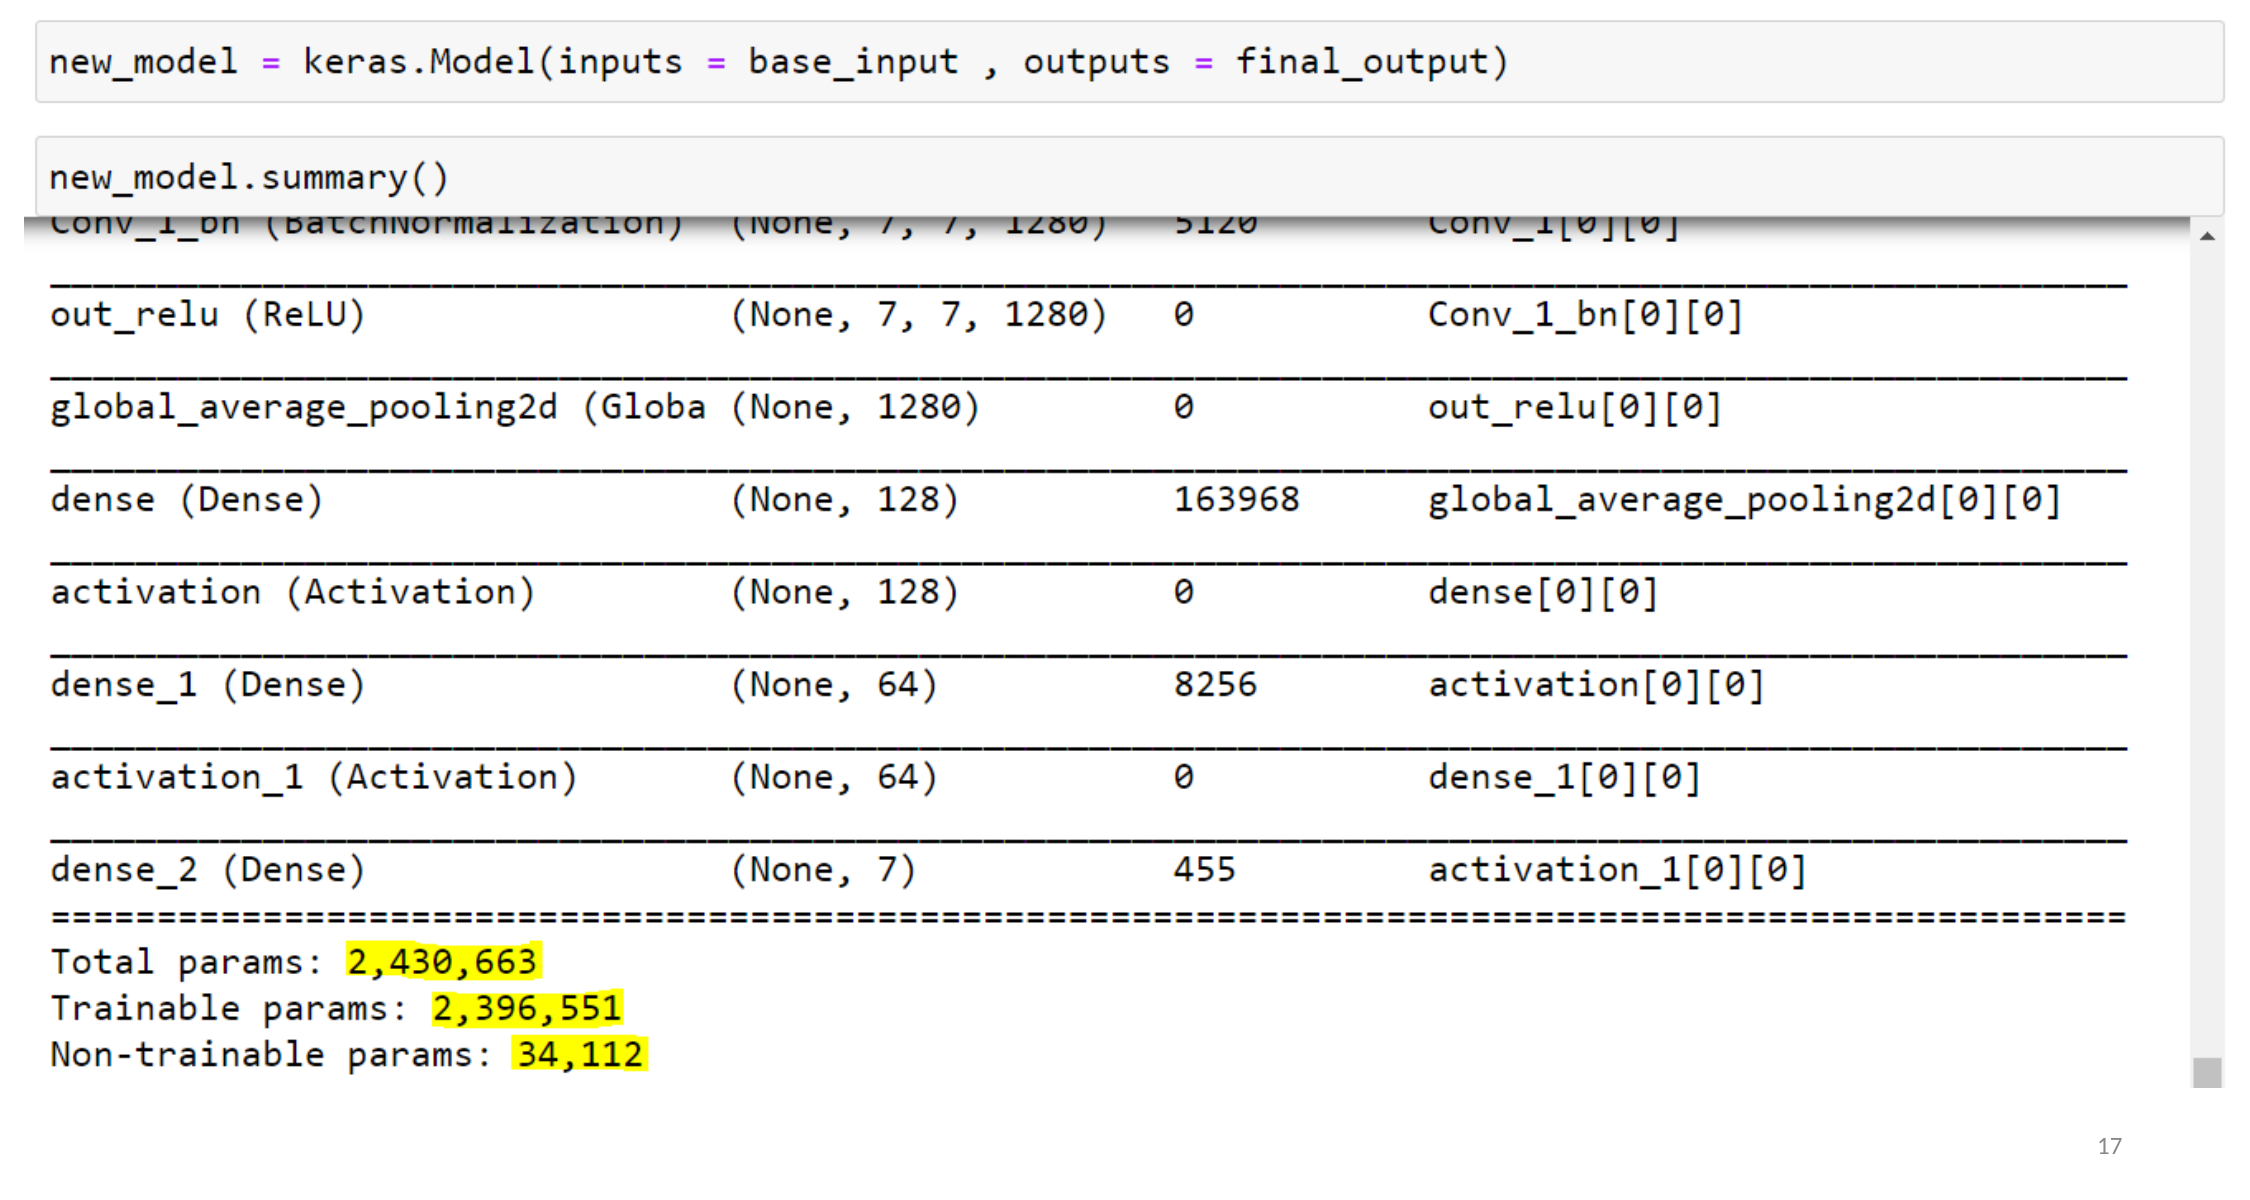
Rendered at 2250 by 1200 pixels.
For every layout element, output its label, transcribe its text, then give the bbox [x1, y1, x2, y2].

slide_number ‹#› [1612, 1112, 2138, 1177]
picture [24, 13, 2250, 1089]
